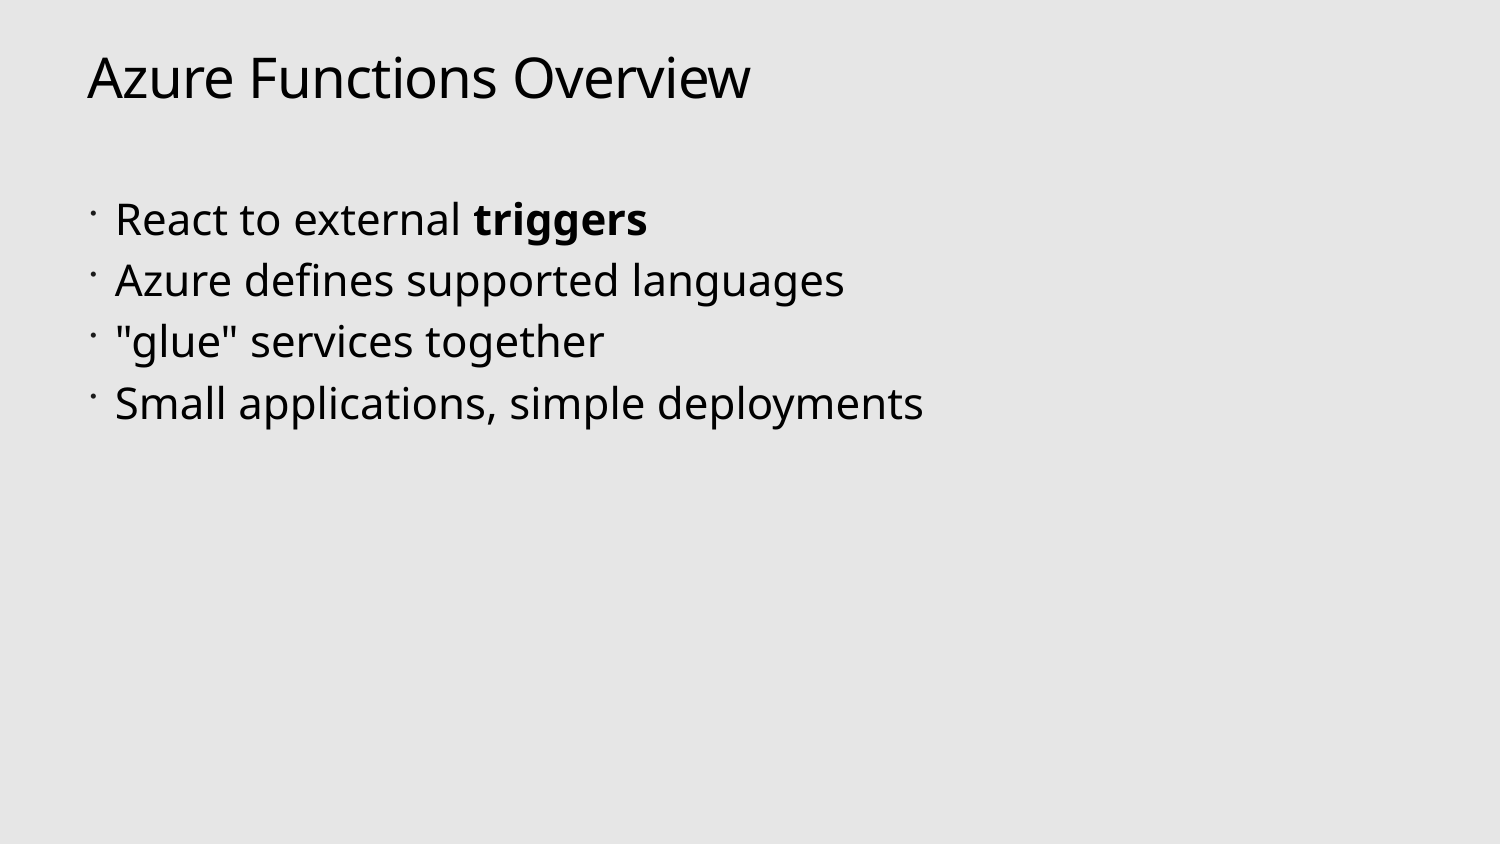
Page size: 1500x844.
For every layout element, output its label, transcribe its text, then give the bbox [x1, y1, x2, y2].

title Azure Functions Overview [72, 56, 1428, 125]
list React to external triggers Azure defines supported languages "glue" services together Small applications, simple deployments [71, 176, 1428, 376]
